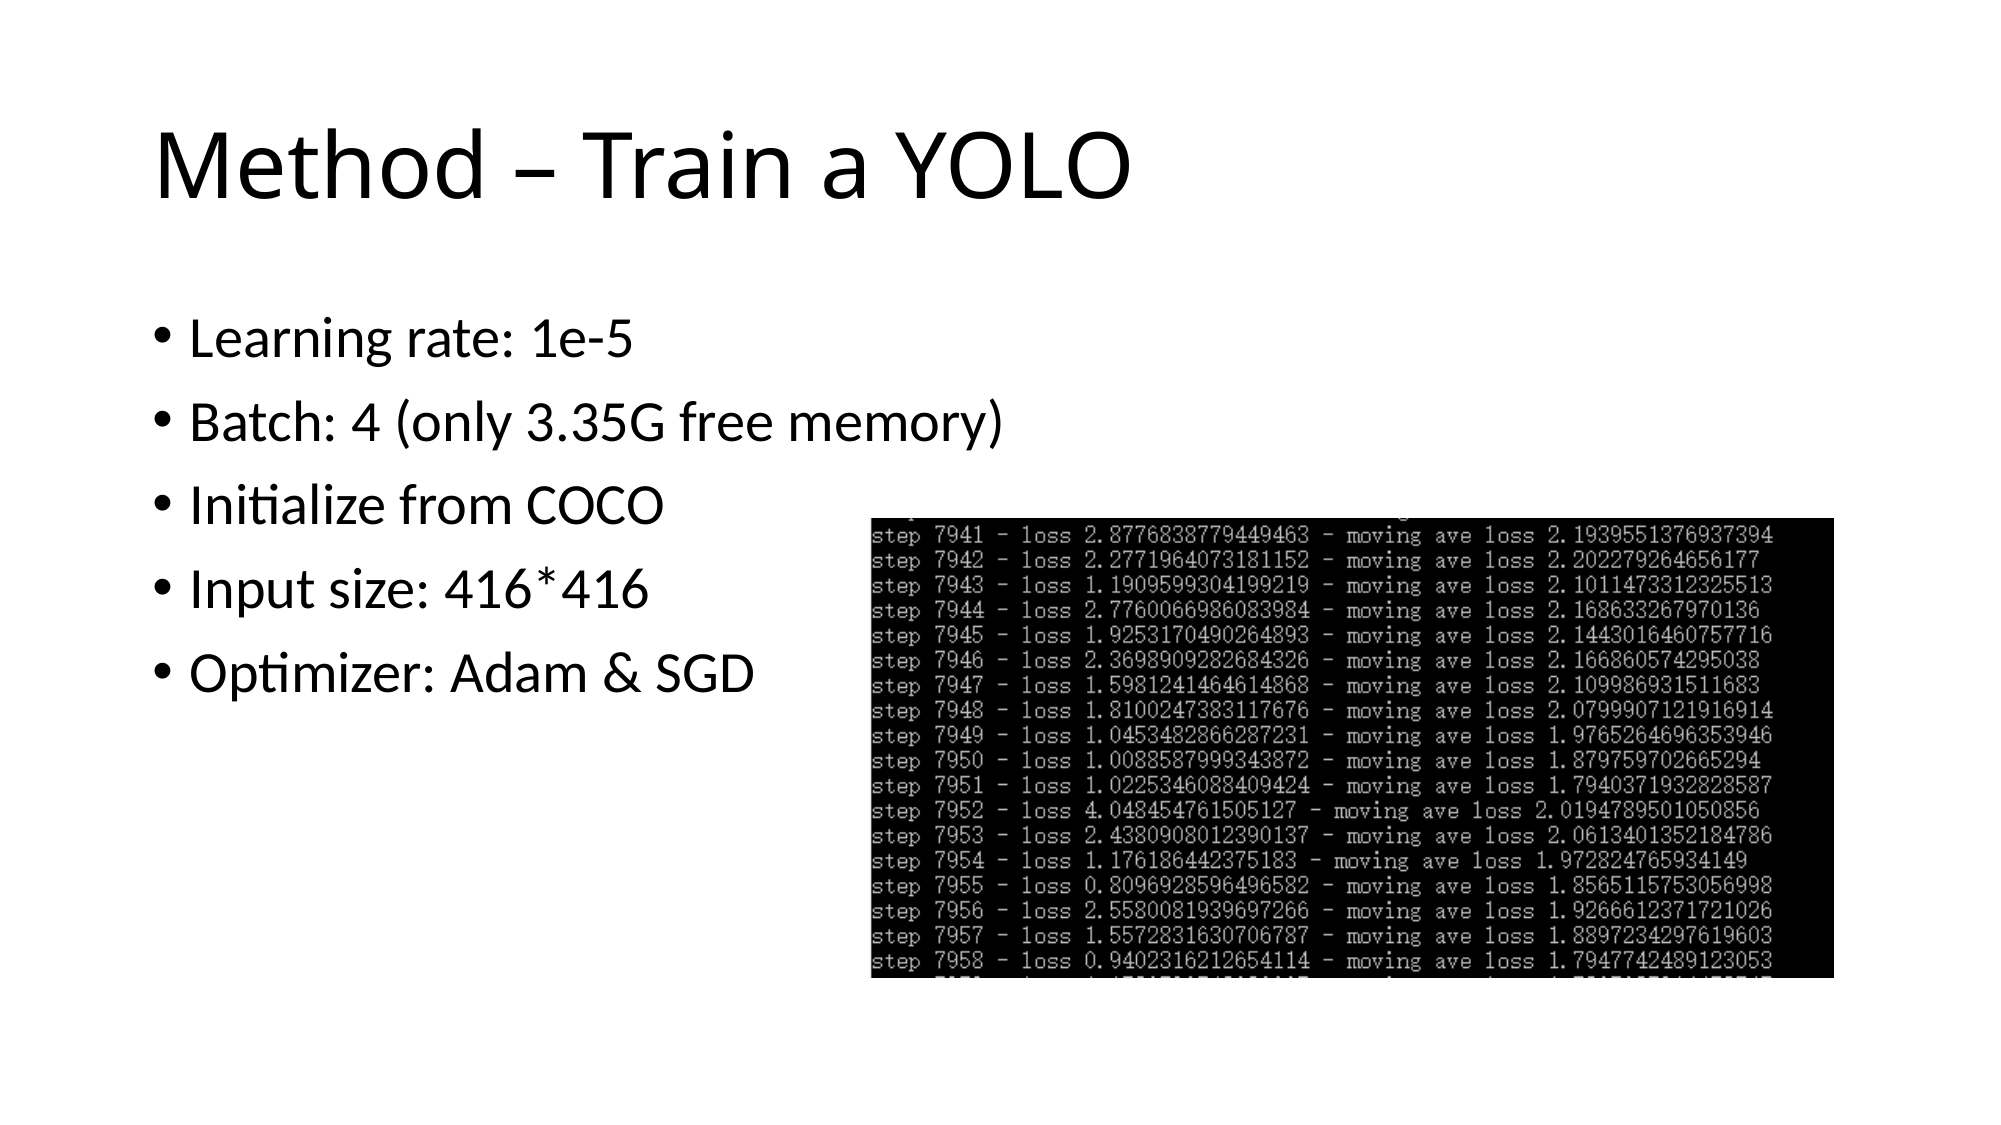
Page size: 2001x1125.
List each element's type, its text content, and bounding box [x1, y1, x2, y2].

title Method – Train a YOLO [137, 59, 1863, 278]
list Learning rate: 1e-5 Batch: 4 (only 3.35G free memory) Initialize from COCO Input size: 416*416 Optimizer: Adam & SGD [137, 299, 1863, 1014]
picture [870, 518, 1834, 979]
